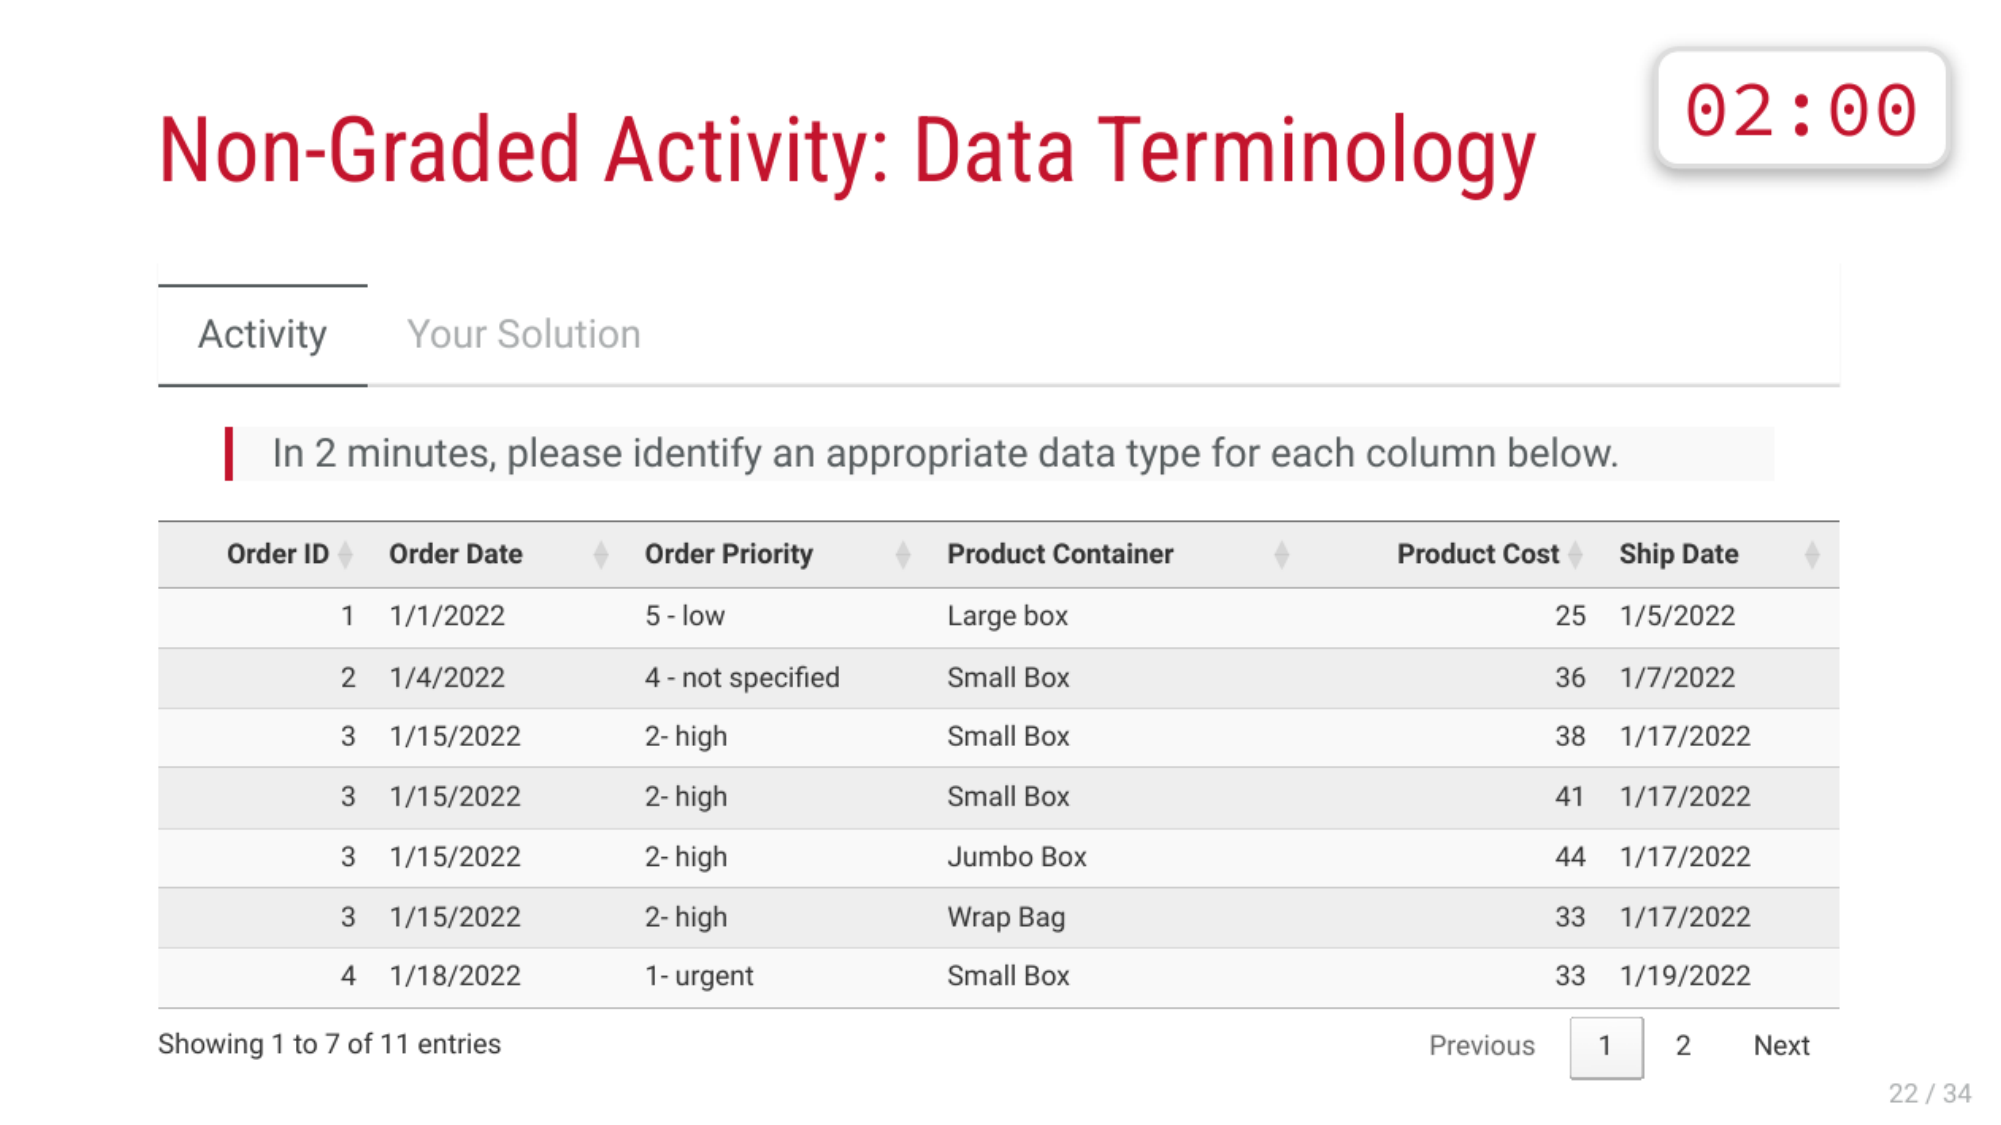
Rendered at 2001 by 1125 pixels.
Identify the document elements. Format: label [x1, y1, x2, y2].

list [0, 0, 2000, 1125]
